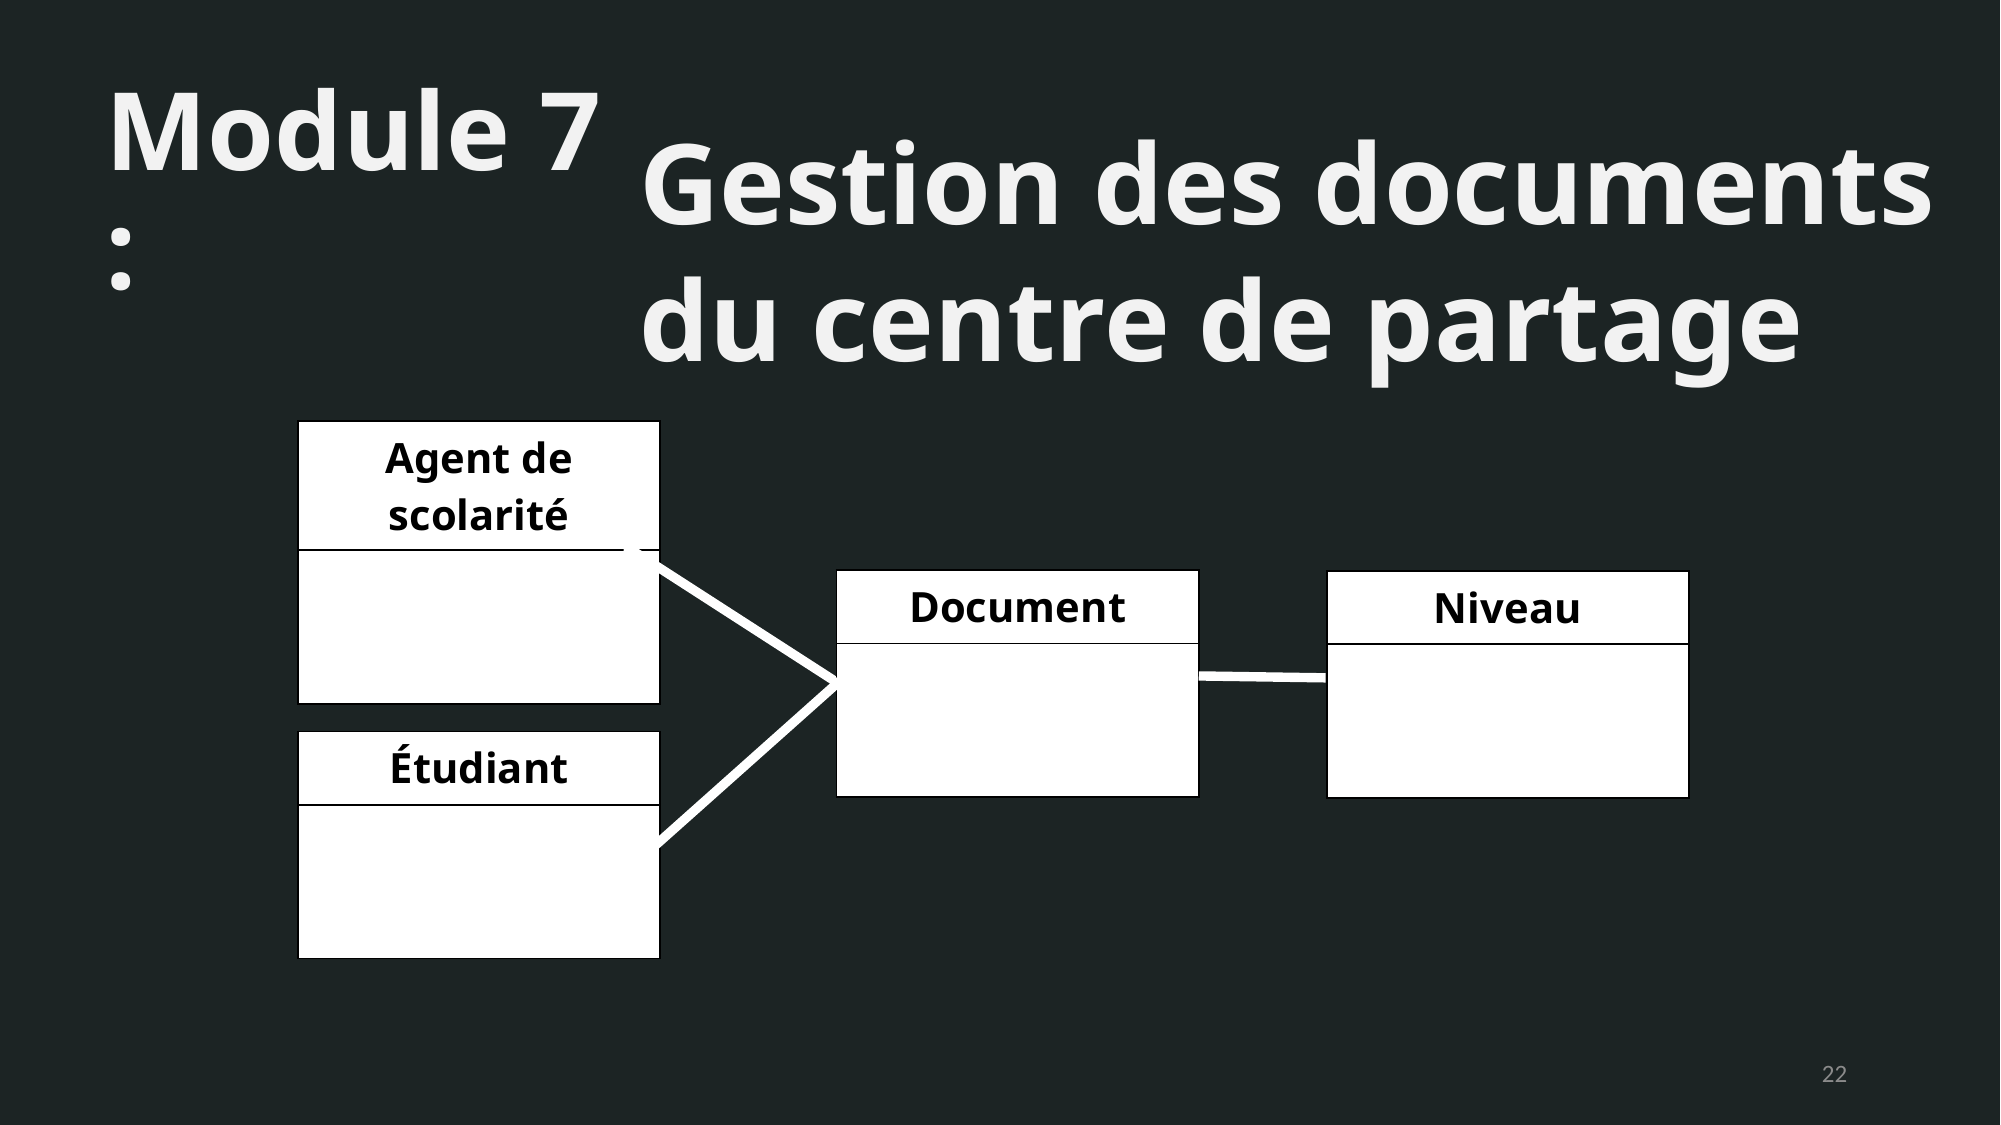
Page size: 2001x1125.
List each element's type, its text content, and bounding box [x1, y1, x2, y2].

slide_number 22 [1412, 1042, 1863, 1103]
table_header Niveau [1328, 572, 1688, 643]
table_cell [871, 644, 1198, 796]
table_header Document [901, 571, 1198, 643]
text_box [624, 653, 871, 874]
table_cell [299, 806, 659, 958]
text_box Gestion des documents du centre de partage [624, 107, 1975, 397]
title Module 7 : [90, 69, 676, 321]
table_header Agent de scolarité [299, 422, 659, 549]
table_cell [299, 551, 625, 703]
table_header Étudiant [299, 732, 624, 804]
table_cell [1328, 645, 1688, 797]
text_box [625, 546, 901, 724]
